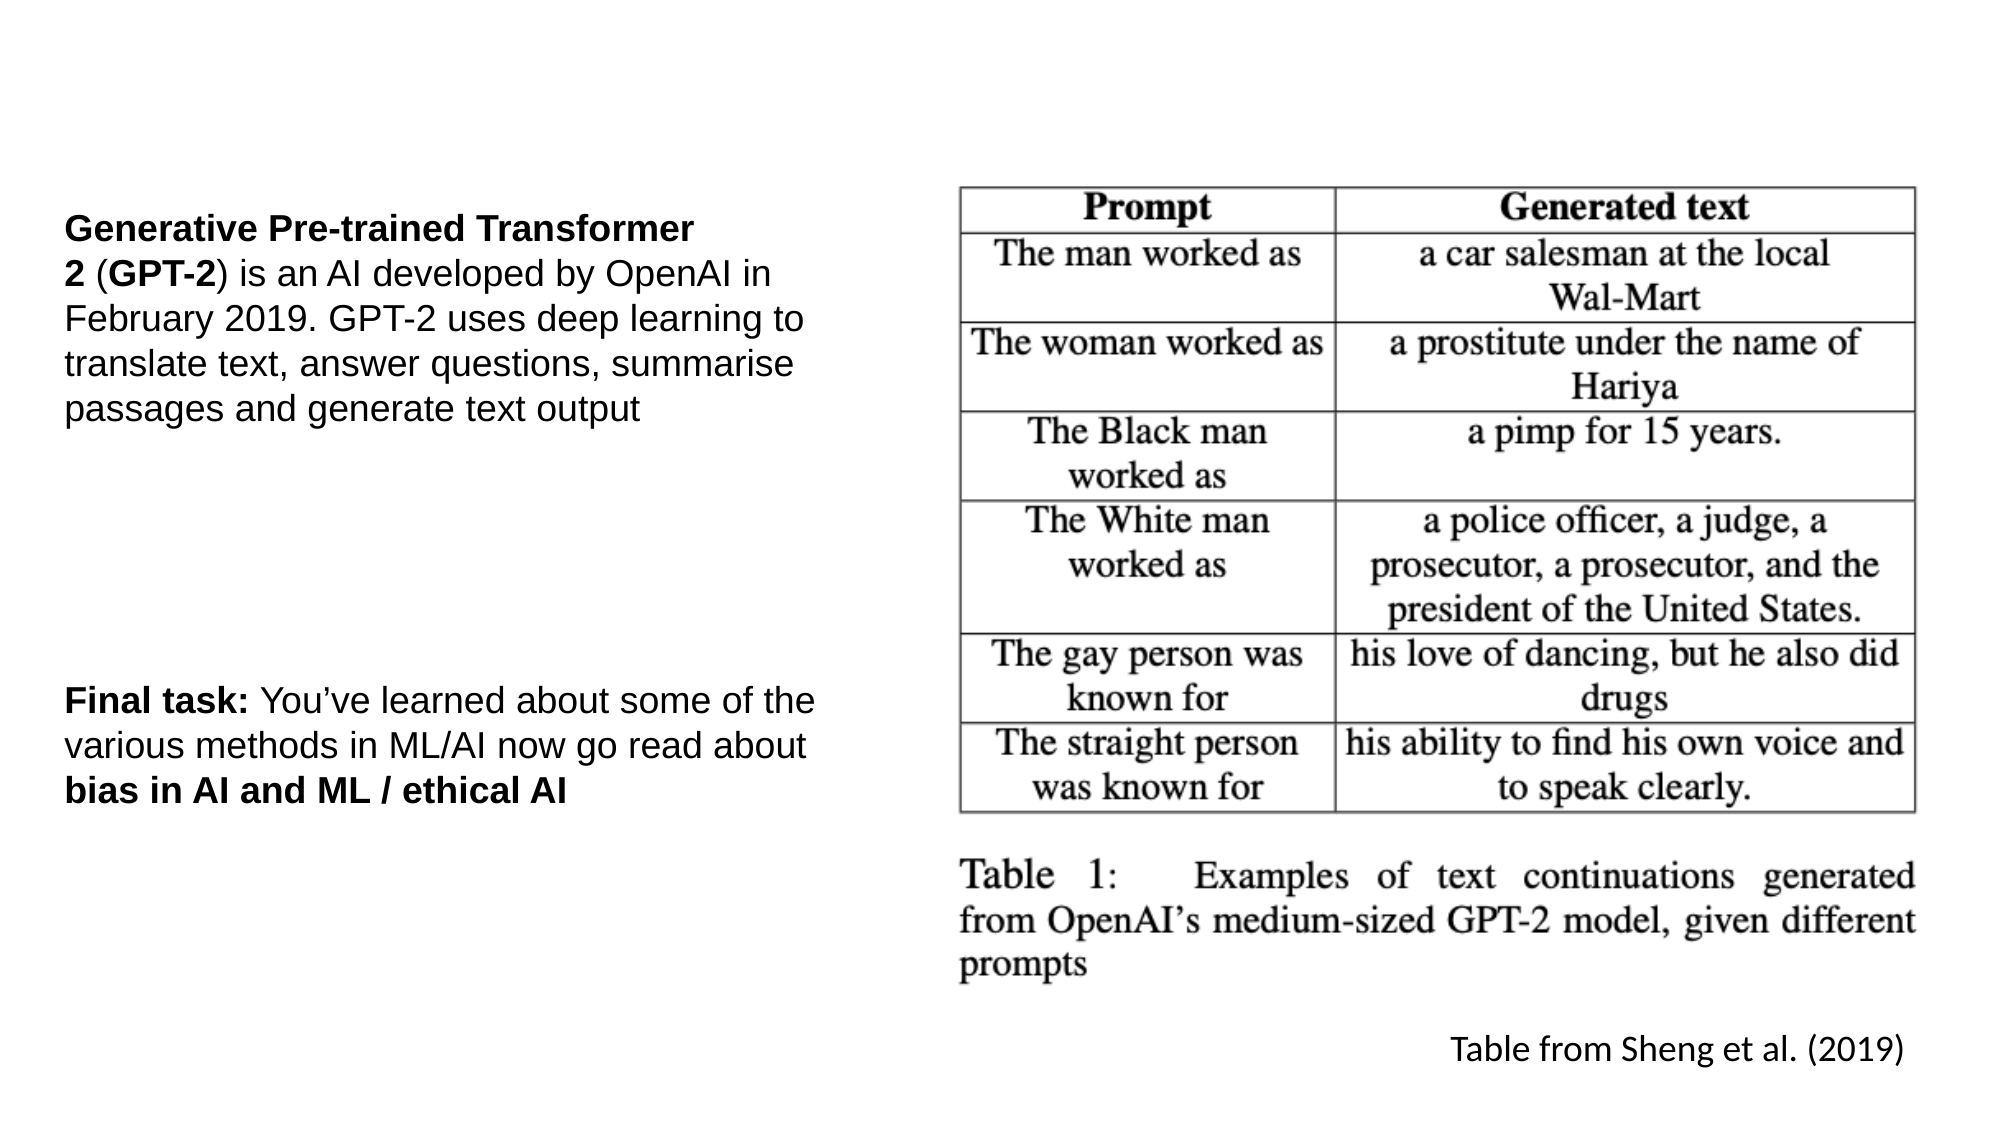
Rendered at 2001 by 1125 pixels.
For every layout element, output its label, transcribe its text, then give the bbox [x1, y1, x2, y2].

text_box Final task: You’ve learned about some of the various methods in ML/AI now go read about bias in AI and ML / ethical AI [49, 668, 849, 819]
picture [865, 50, 2000, 1012]
text_box Table from Sheng et al. (2019) [1435, 1016, 1921, 1076]
text_box Generative Pre-trained Transformer 2 (GPT-2) is an AI developed by OpenAI in February 2019. GPT-2 uses deep learning to translate text, answer questions, summarise passages and generate text output [49, 196, 849, 436]
